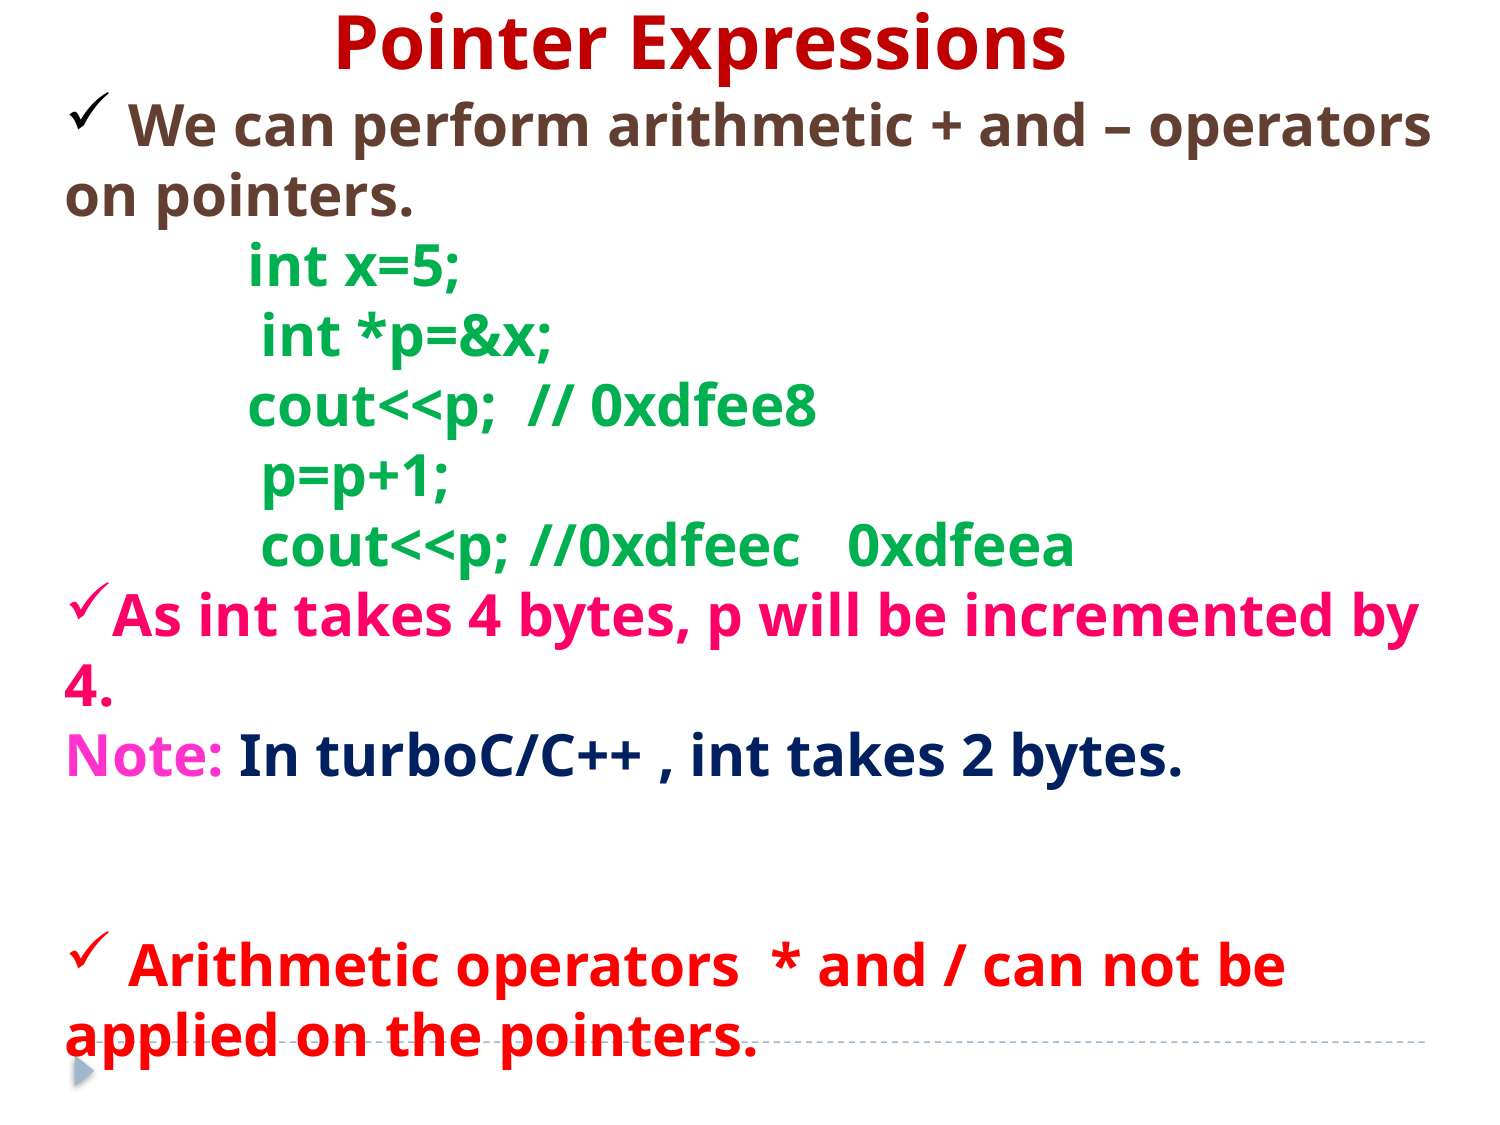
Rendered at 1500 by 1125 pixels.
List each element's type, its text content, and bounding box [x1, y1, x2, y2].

text_box Pointer Expressions [0, 0, 1400, 96]
text_box We can perform arithmetic + and – operators on pointers. int x=5; int *p=&x; cout<<p; // 0xdfee8 p=p+1; cout<<p; //0xdfeec 0xdfeea As int takes 4 bytes, p will be incremented by 4. Note: In turboC/C++ , int takes 2 bytes. Arithmetic operators * and / can not be applied on the pointers. [49, 80, 1488, 1125]
